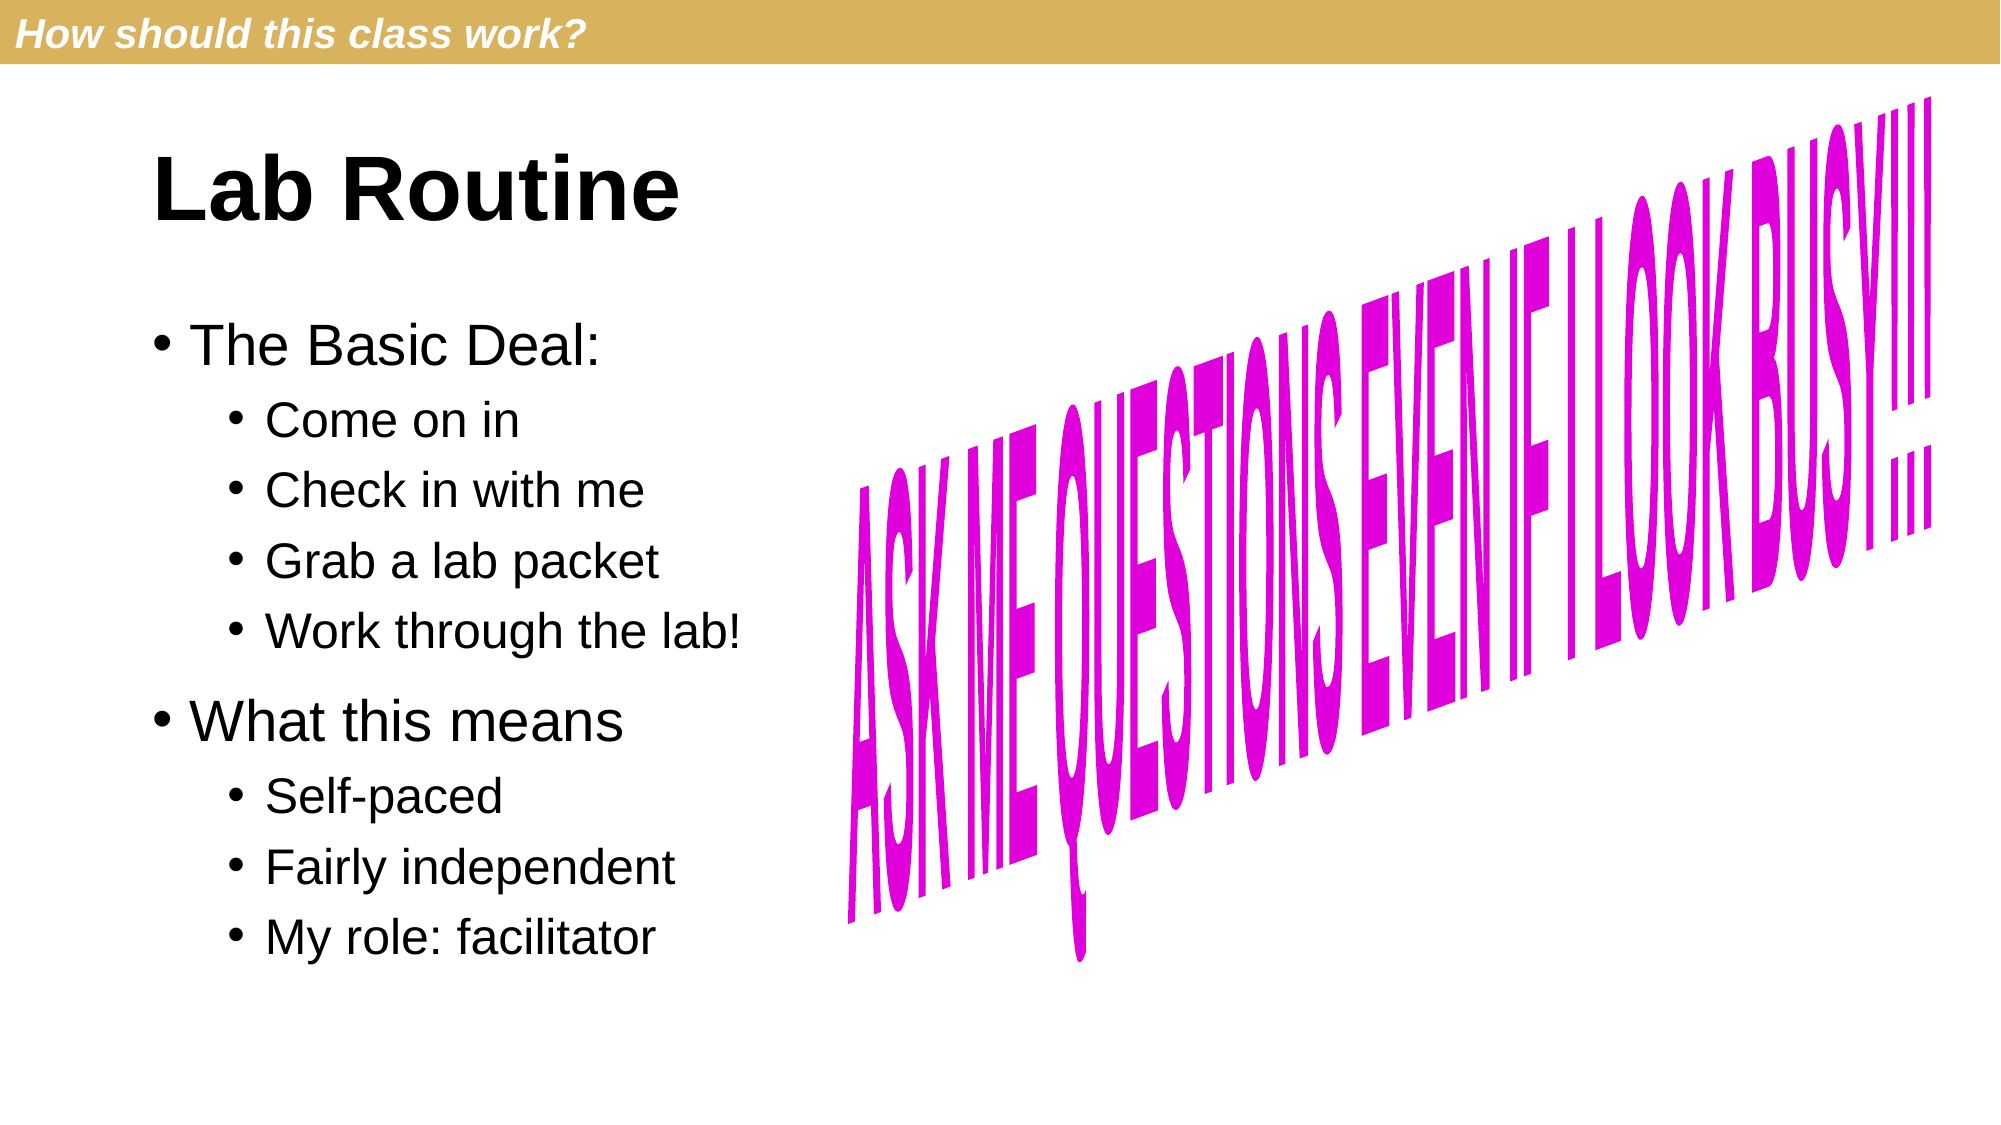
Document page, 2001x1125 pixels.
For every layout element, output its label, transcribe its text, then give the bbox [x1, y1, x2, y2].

list The Basic Deal: Come on in Check in with me Grab a lab packet Work through the lab! What this means Self-paced Fairly independent My role: facilitator [137, 299, 1863, 1043]
title Lab Routine [137, 82, 1863, 299]
text_box How should this class work? [0, 0, 2000, 65]
